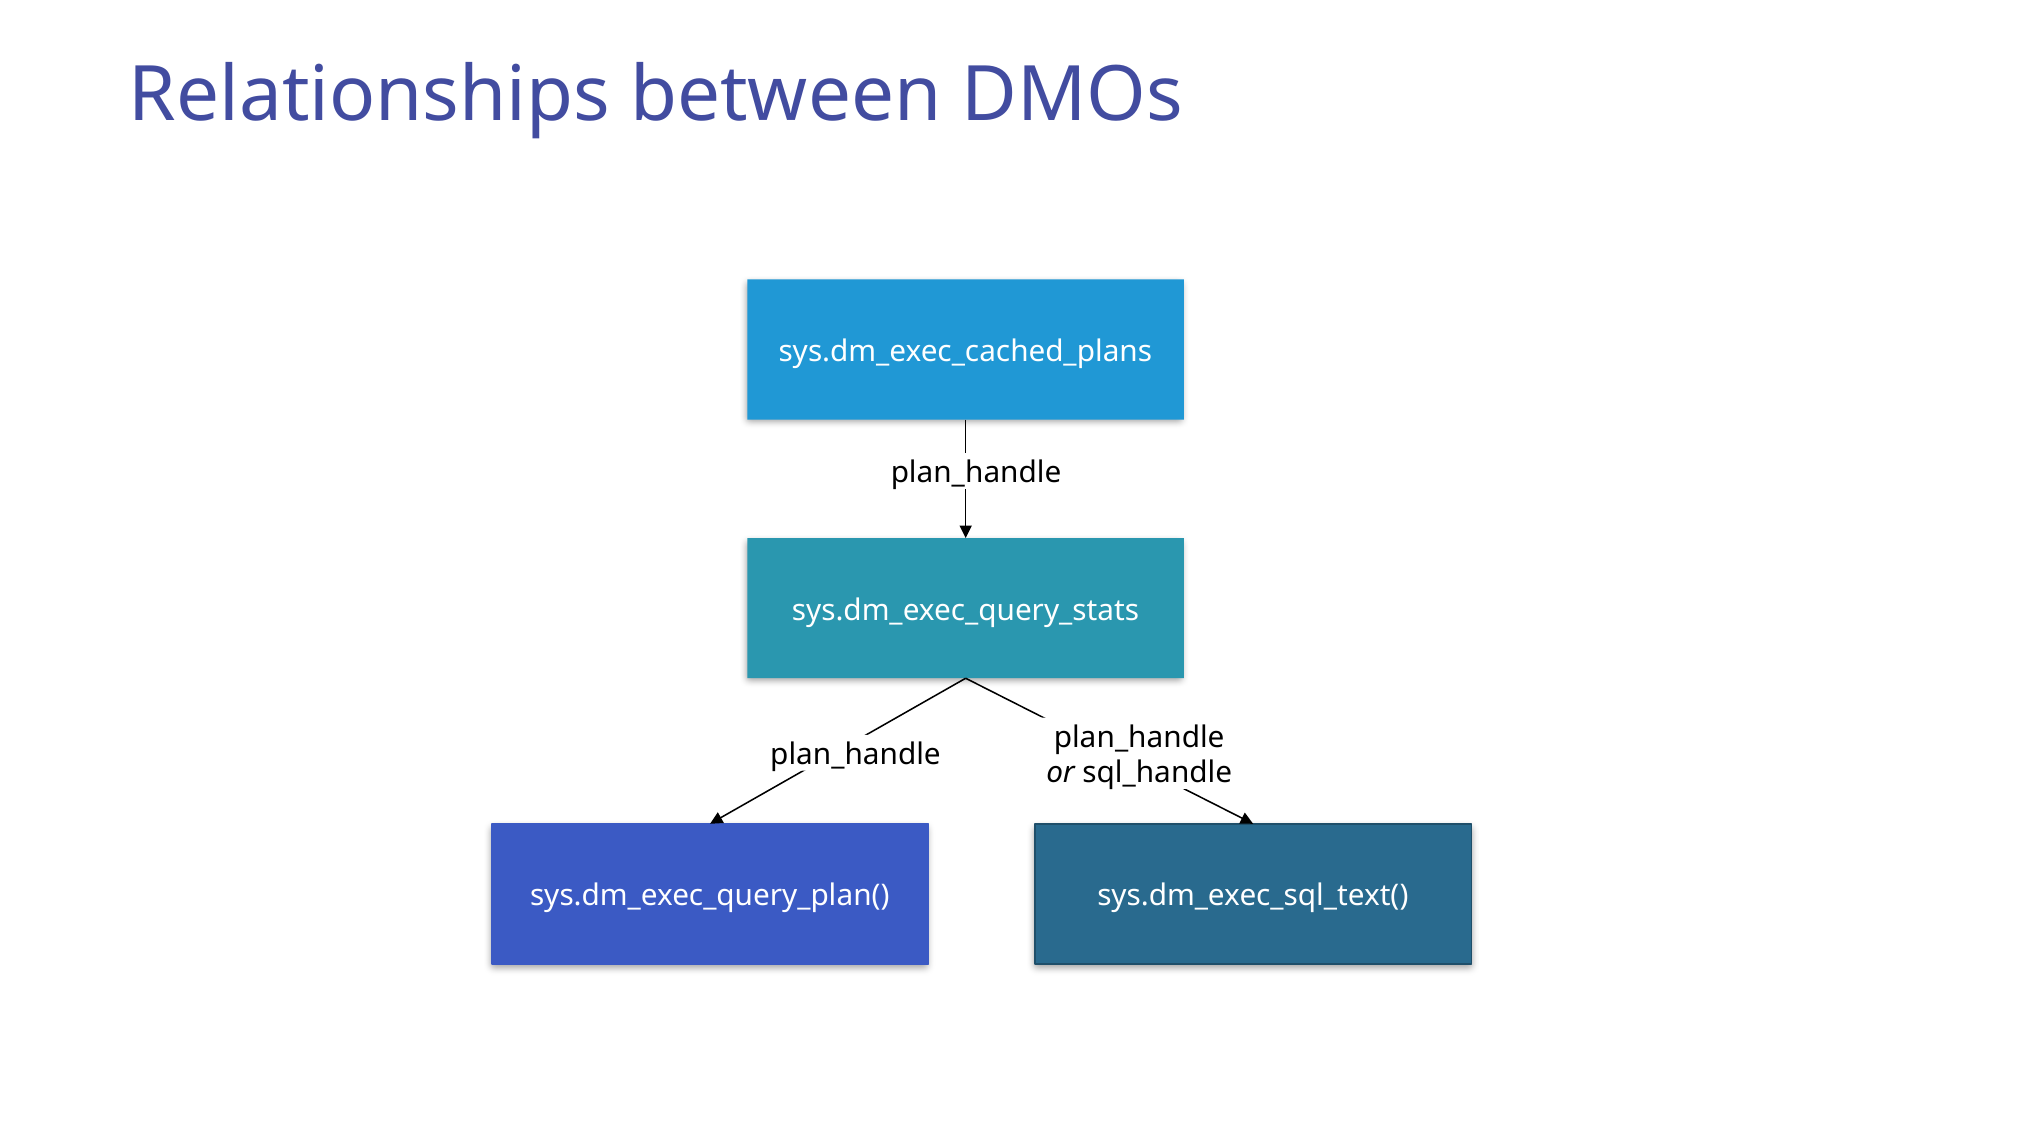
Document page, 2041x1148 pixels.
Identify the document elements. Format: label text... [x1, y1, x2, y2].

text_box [709, 677, 964, 824]
text_box sys.dm_exec_query_plan() [491, 823, 929, 965]
text_box plan_handle [970, 453, 1085, 489]
text_box plan_handle [867, 453, 961, 489]
text_box sys.dm_exec_cached_plans [747, 279, 1185, 420]
text_box sys.dm_exec_query_stats [747, 537, 1185, 676]
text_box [965, 677, 1254, 824]
text_box sys.dm_exec_sql_text() [1034, 823, 1472, 965]
title Relationships between DMOs [113, 53, 1931, 131]
